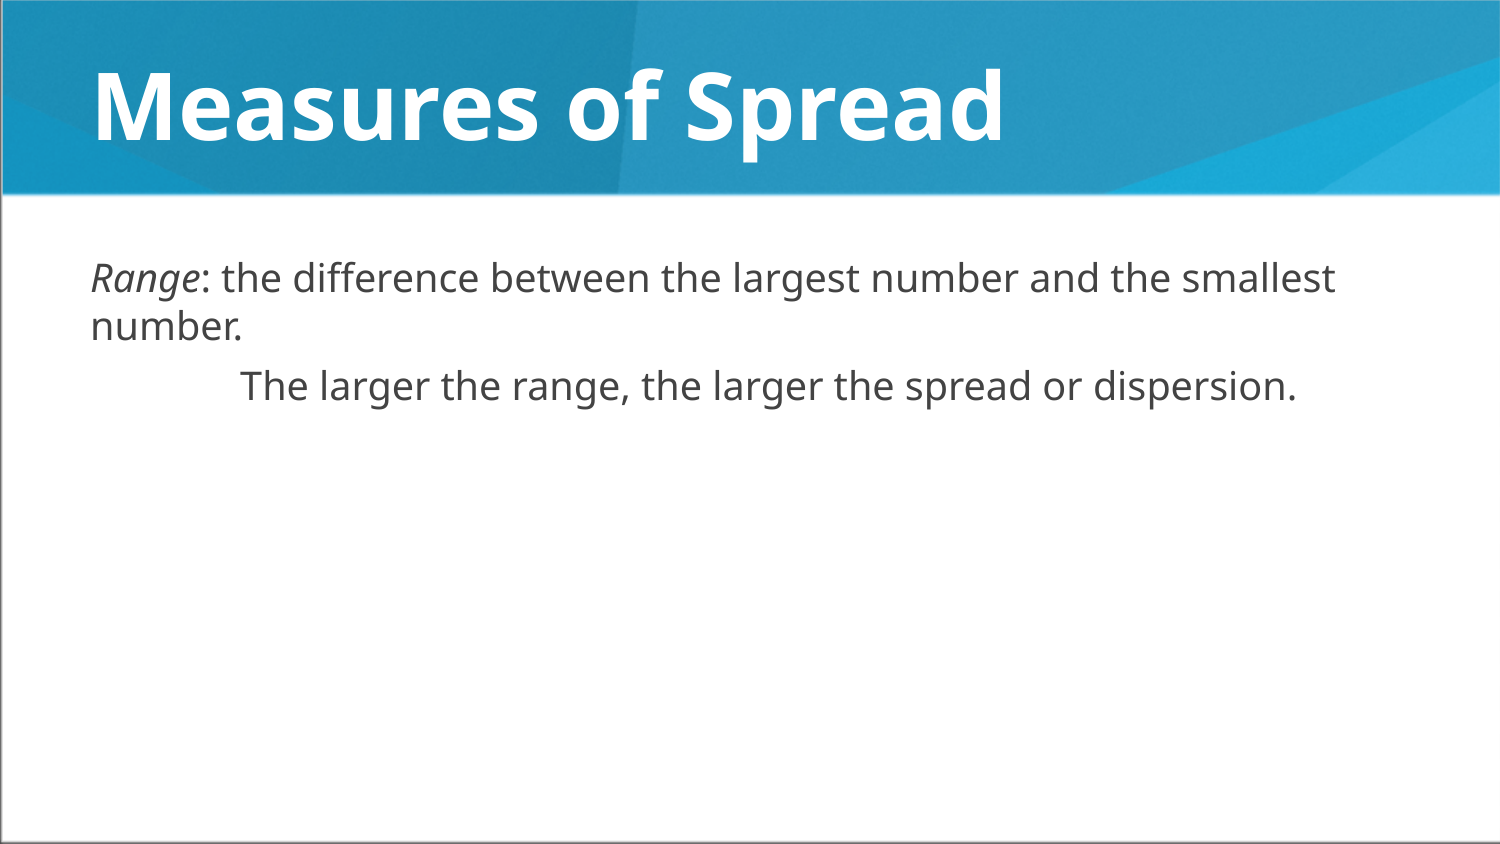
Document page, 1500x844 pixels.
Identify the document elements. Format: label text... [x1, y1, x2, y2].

list Range: the difference between the largest number and the smallest number. The larger the range, the larger the spread or dispersion. [75, 238, 1432, 800]
title Measures of Spread [75, 33, 1425, 175]
picture [0, 0, 1500, 844]
